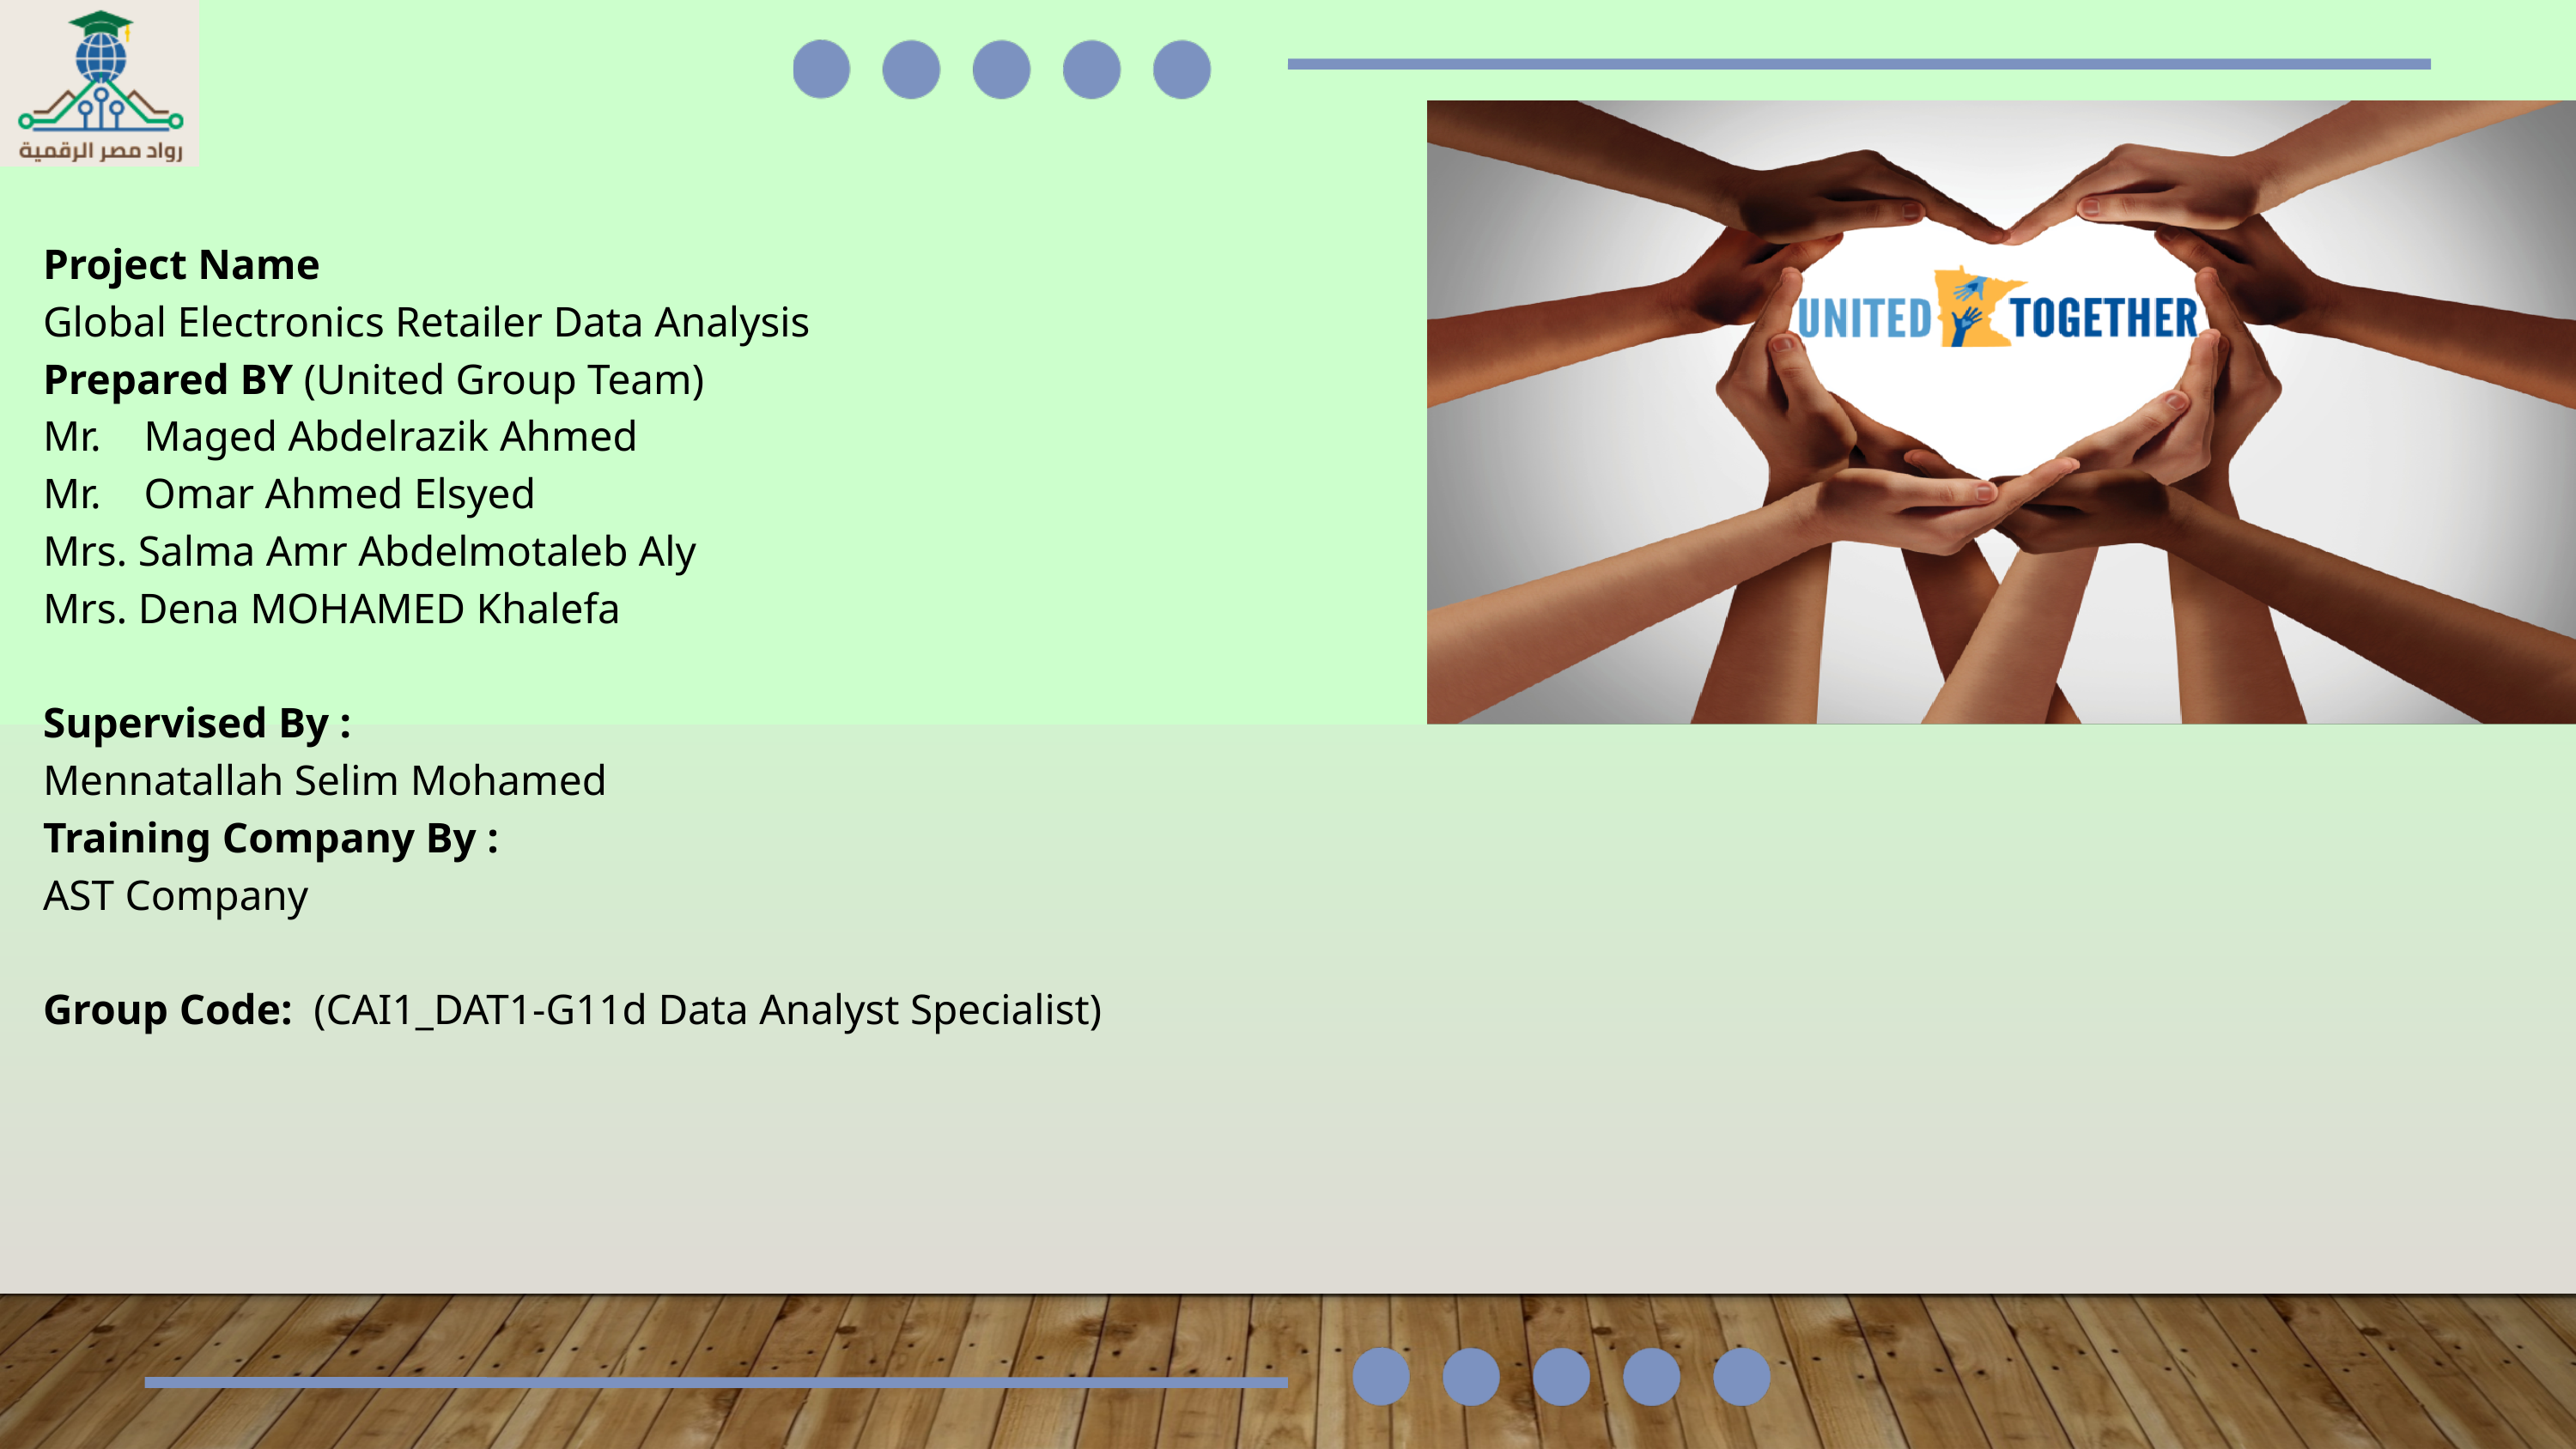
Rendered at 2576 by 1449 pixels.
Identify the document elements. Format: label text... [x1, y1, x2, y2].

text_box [0, 0, 2576, 724]
text_box Project Name Global Electronics Retailer Data Analysis Prepared BY (United Group Team) Mr. Maged Abdelrazik Ahmed Mr. Omar Ahmed Elsyed Mrs. Salma Amr Abdelmotaleb Aly Mrs. Dena MOHAMED Khalefa Supervised By : Mennatallah Selim Mohamed Training Company By : AST Company Group Code: (CAI1_DAT1-G11d Data Analyst Specialist) [42, 724, 1808, 1091]
text_box [1352, 1346, 1771, 1409]
picture [1427, 100, 2576, 724]
picture [0, 1294, 2576, 1449]
